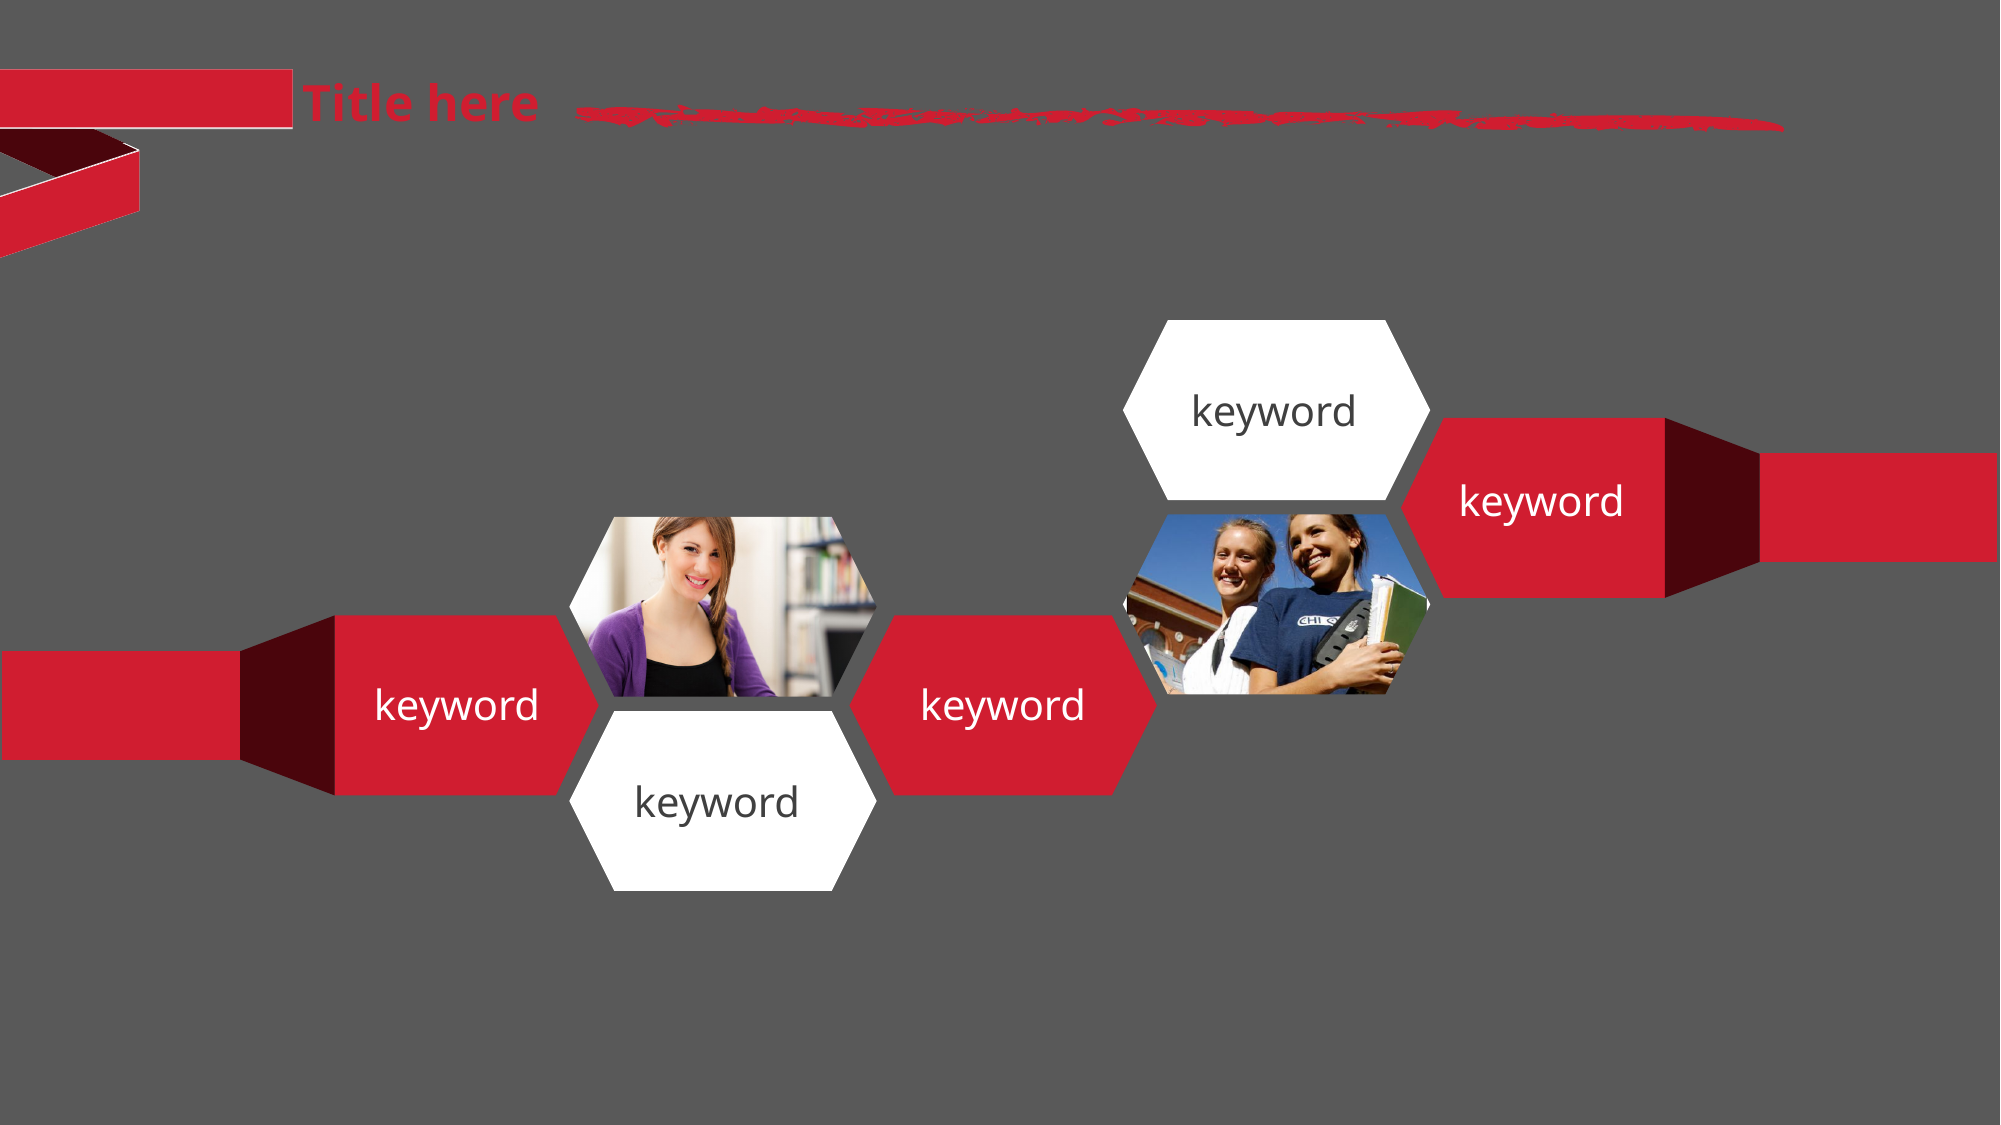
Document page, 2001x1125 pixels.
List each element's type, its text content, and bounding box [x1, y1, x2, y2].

text_box [1399, 416, 1663, 599]
text_box [1663, 416, 1760, 600]
text_box [848, 614, 1158, 797]
text_box keyword [1443, 467, 1669, 533]
text_box [336, 614, 600, 797]
text_box keyword [358, 671, 584, 736]
text_box [1759, 452, 1998, 563]
text_box [240, 613, 336, 797]
text_box [1121, 319, 1432, 502]
text_box keyword [905, 671, 1130, 737]
text_box keyword [1176, 377, 1401, 443]
text_box [1121, 513, 1432, 696]
text_box [1, 650, 241, 761]
text_box [568, 515, 878, 698]
text_box [568, 709, 878, 892]
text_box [0, 64, 1807, 299]
text_box keyword [619, 768, 844, 833]
